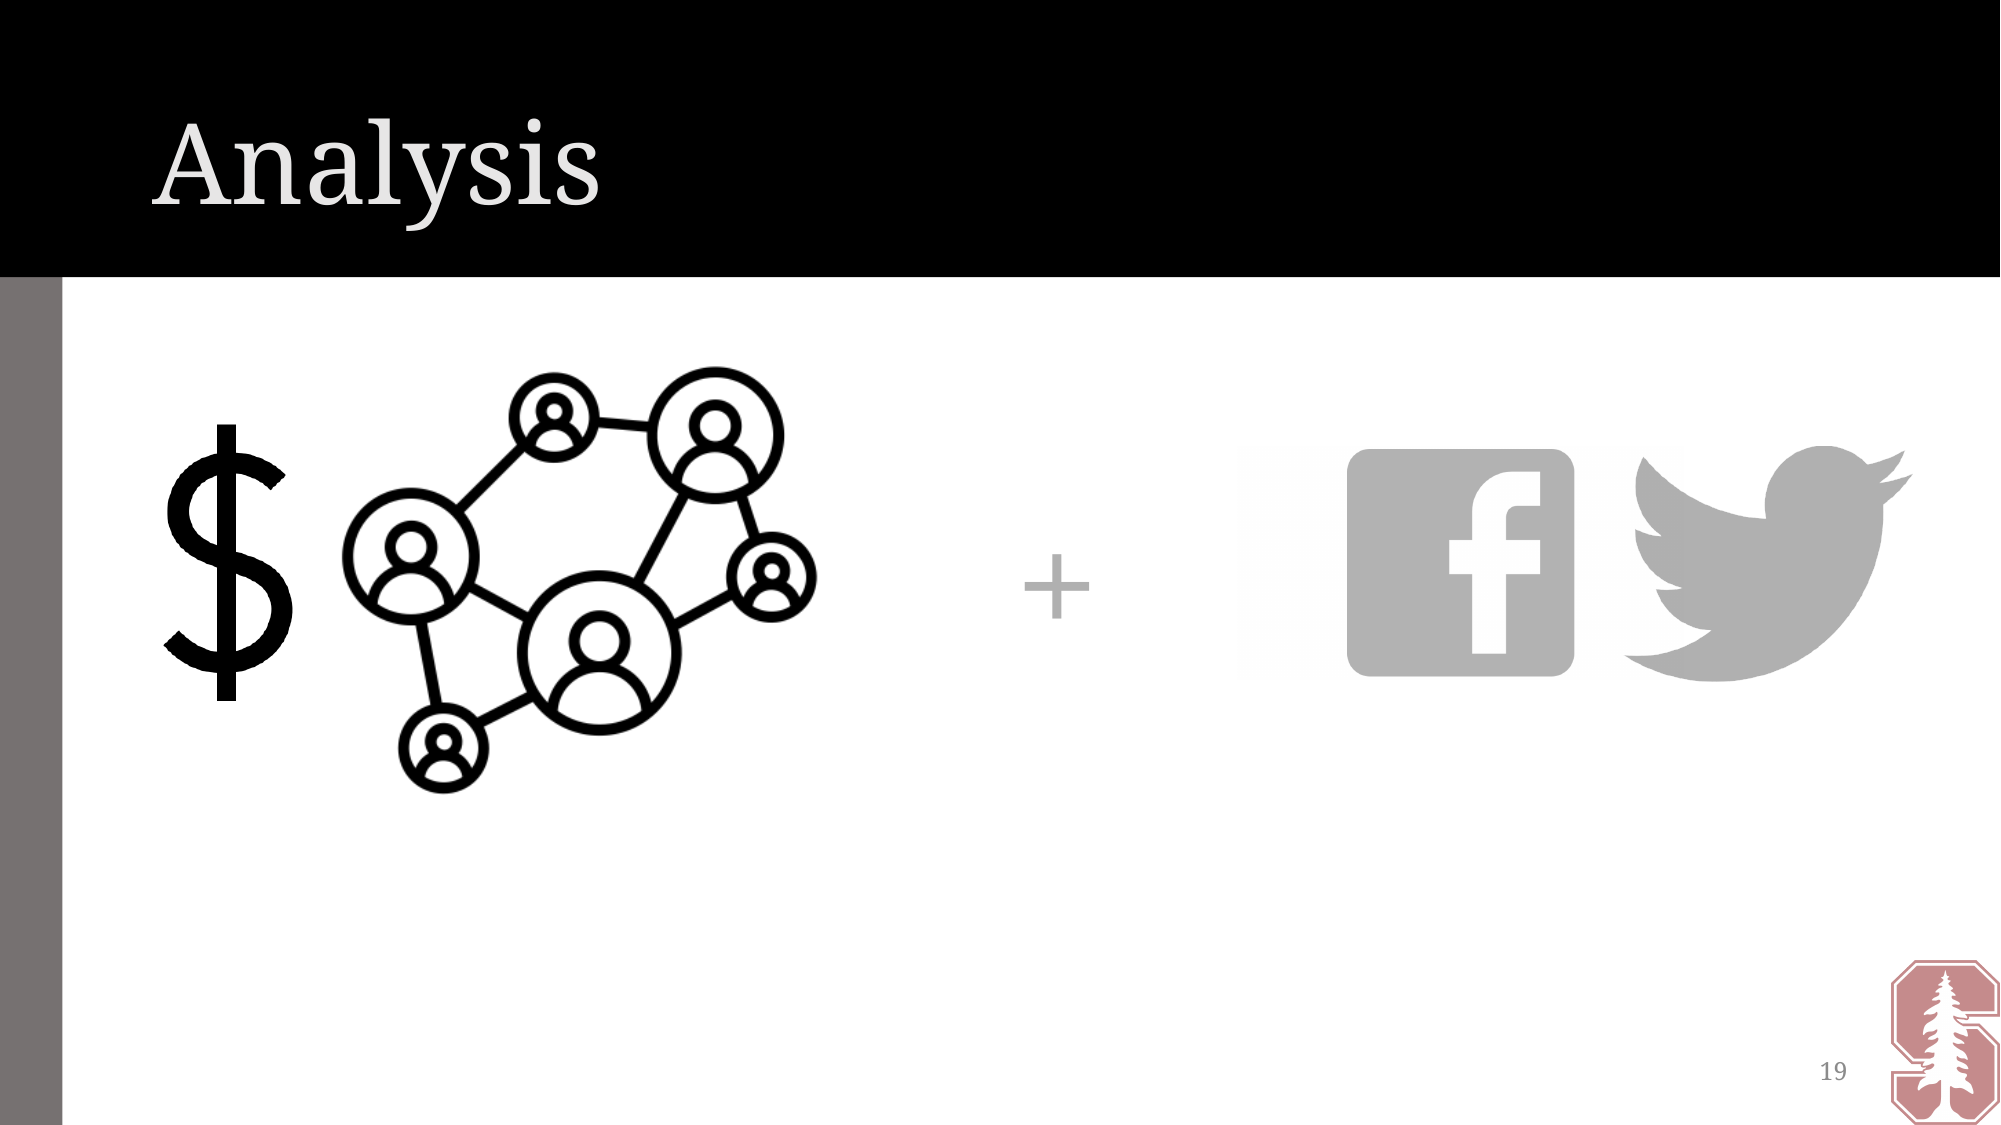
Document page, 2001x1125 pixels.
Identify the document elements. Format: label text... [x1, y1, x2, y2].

text_box + [1001, 483, 1115, 678]
picture [1237, 446, 1913, 682]
slide_number 19 [1412, 1042, 1863, 1103]
picture [71, 317, 845, 846]
title Analysis [137, 59, 1863, 278]
